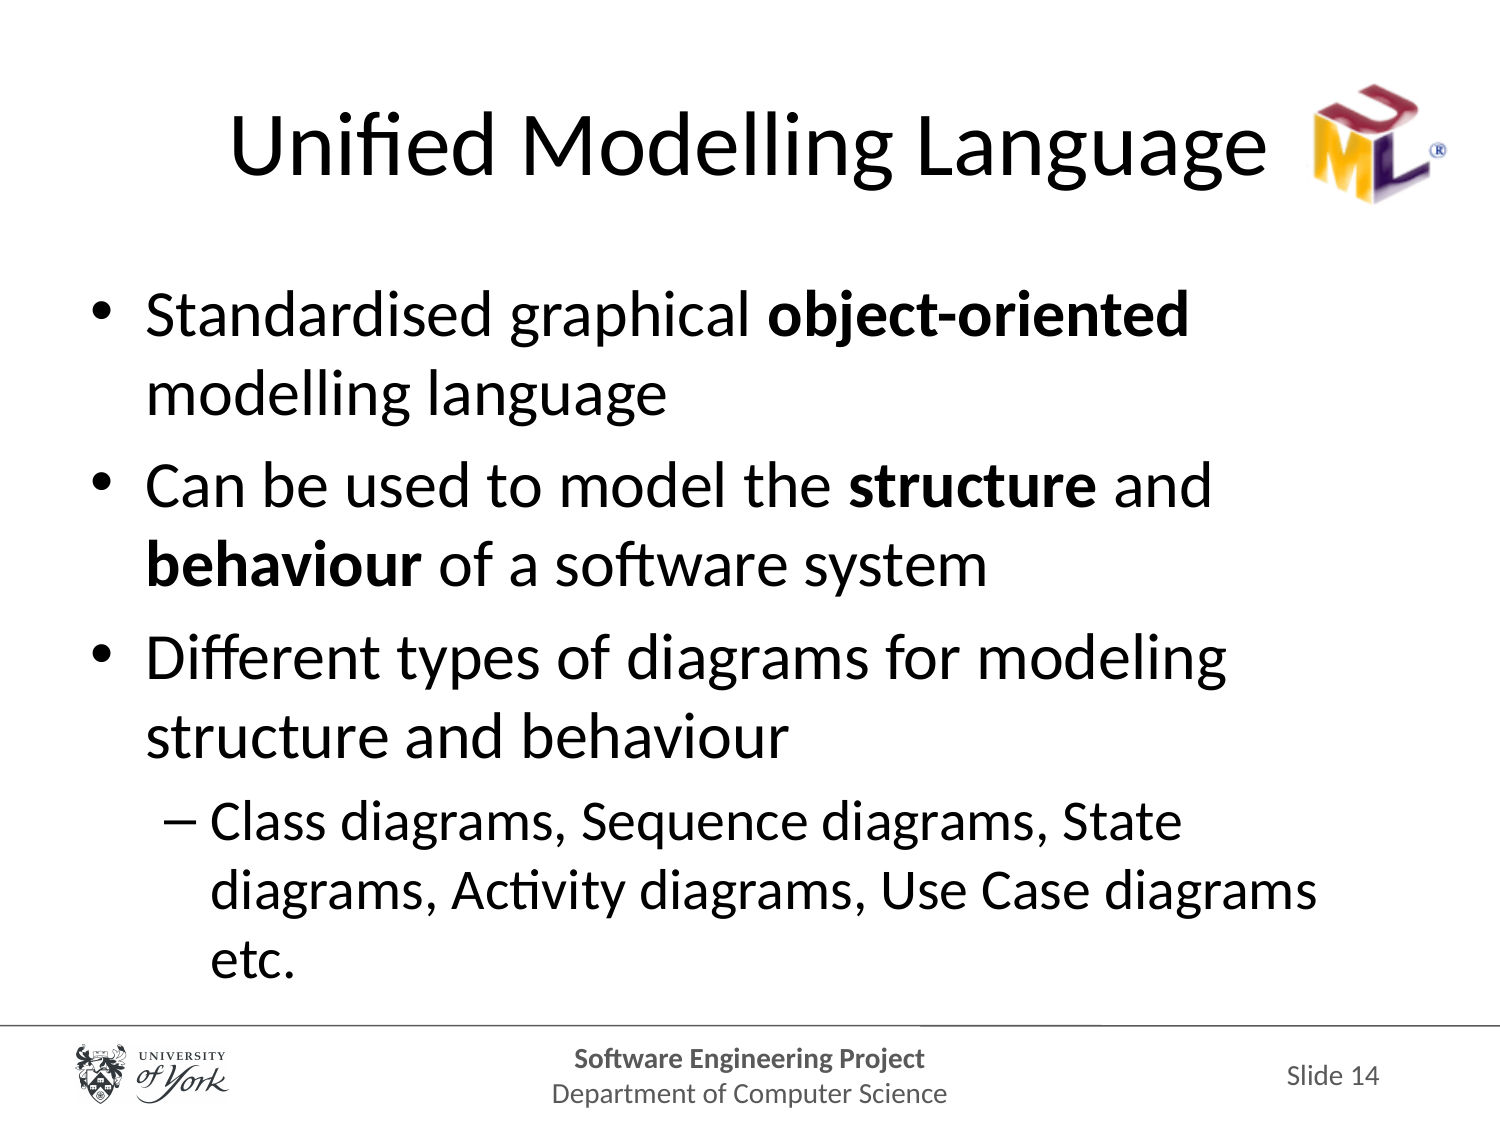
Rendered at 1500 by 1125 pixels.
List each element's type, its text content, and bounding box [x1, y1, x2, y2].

picture [1304, 77, 1457, 209]
picture [75, 1044, 229, 1104]
title Unified Modelling Language [75, 45, 1425, 233]
list Standardised graphical object-oriented modelling language Can be used to model the structure and behaviour of a software system Different types of diagrams for modeling structure and behaviour Class diagrams, Sequence diagrams, State diagrams, Activity diagrams, Use Case diagrams etc. [75, 262, 1425, 1005]
